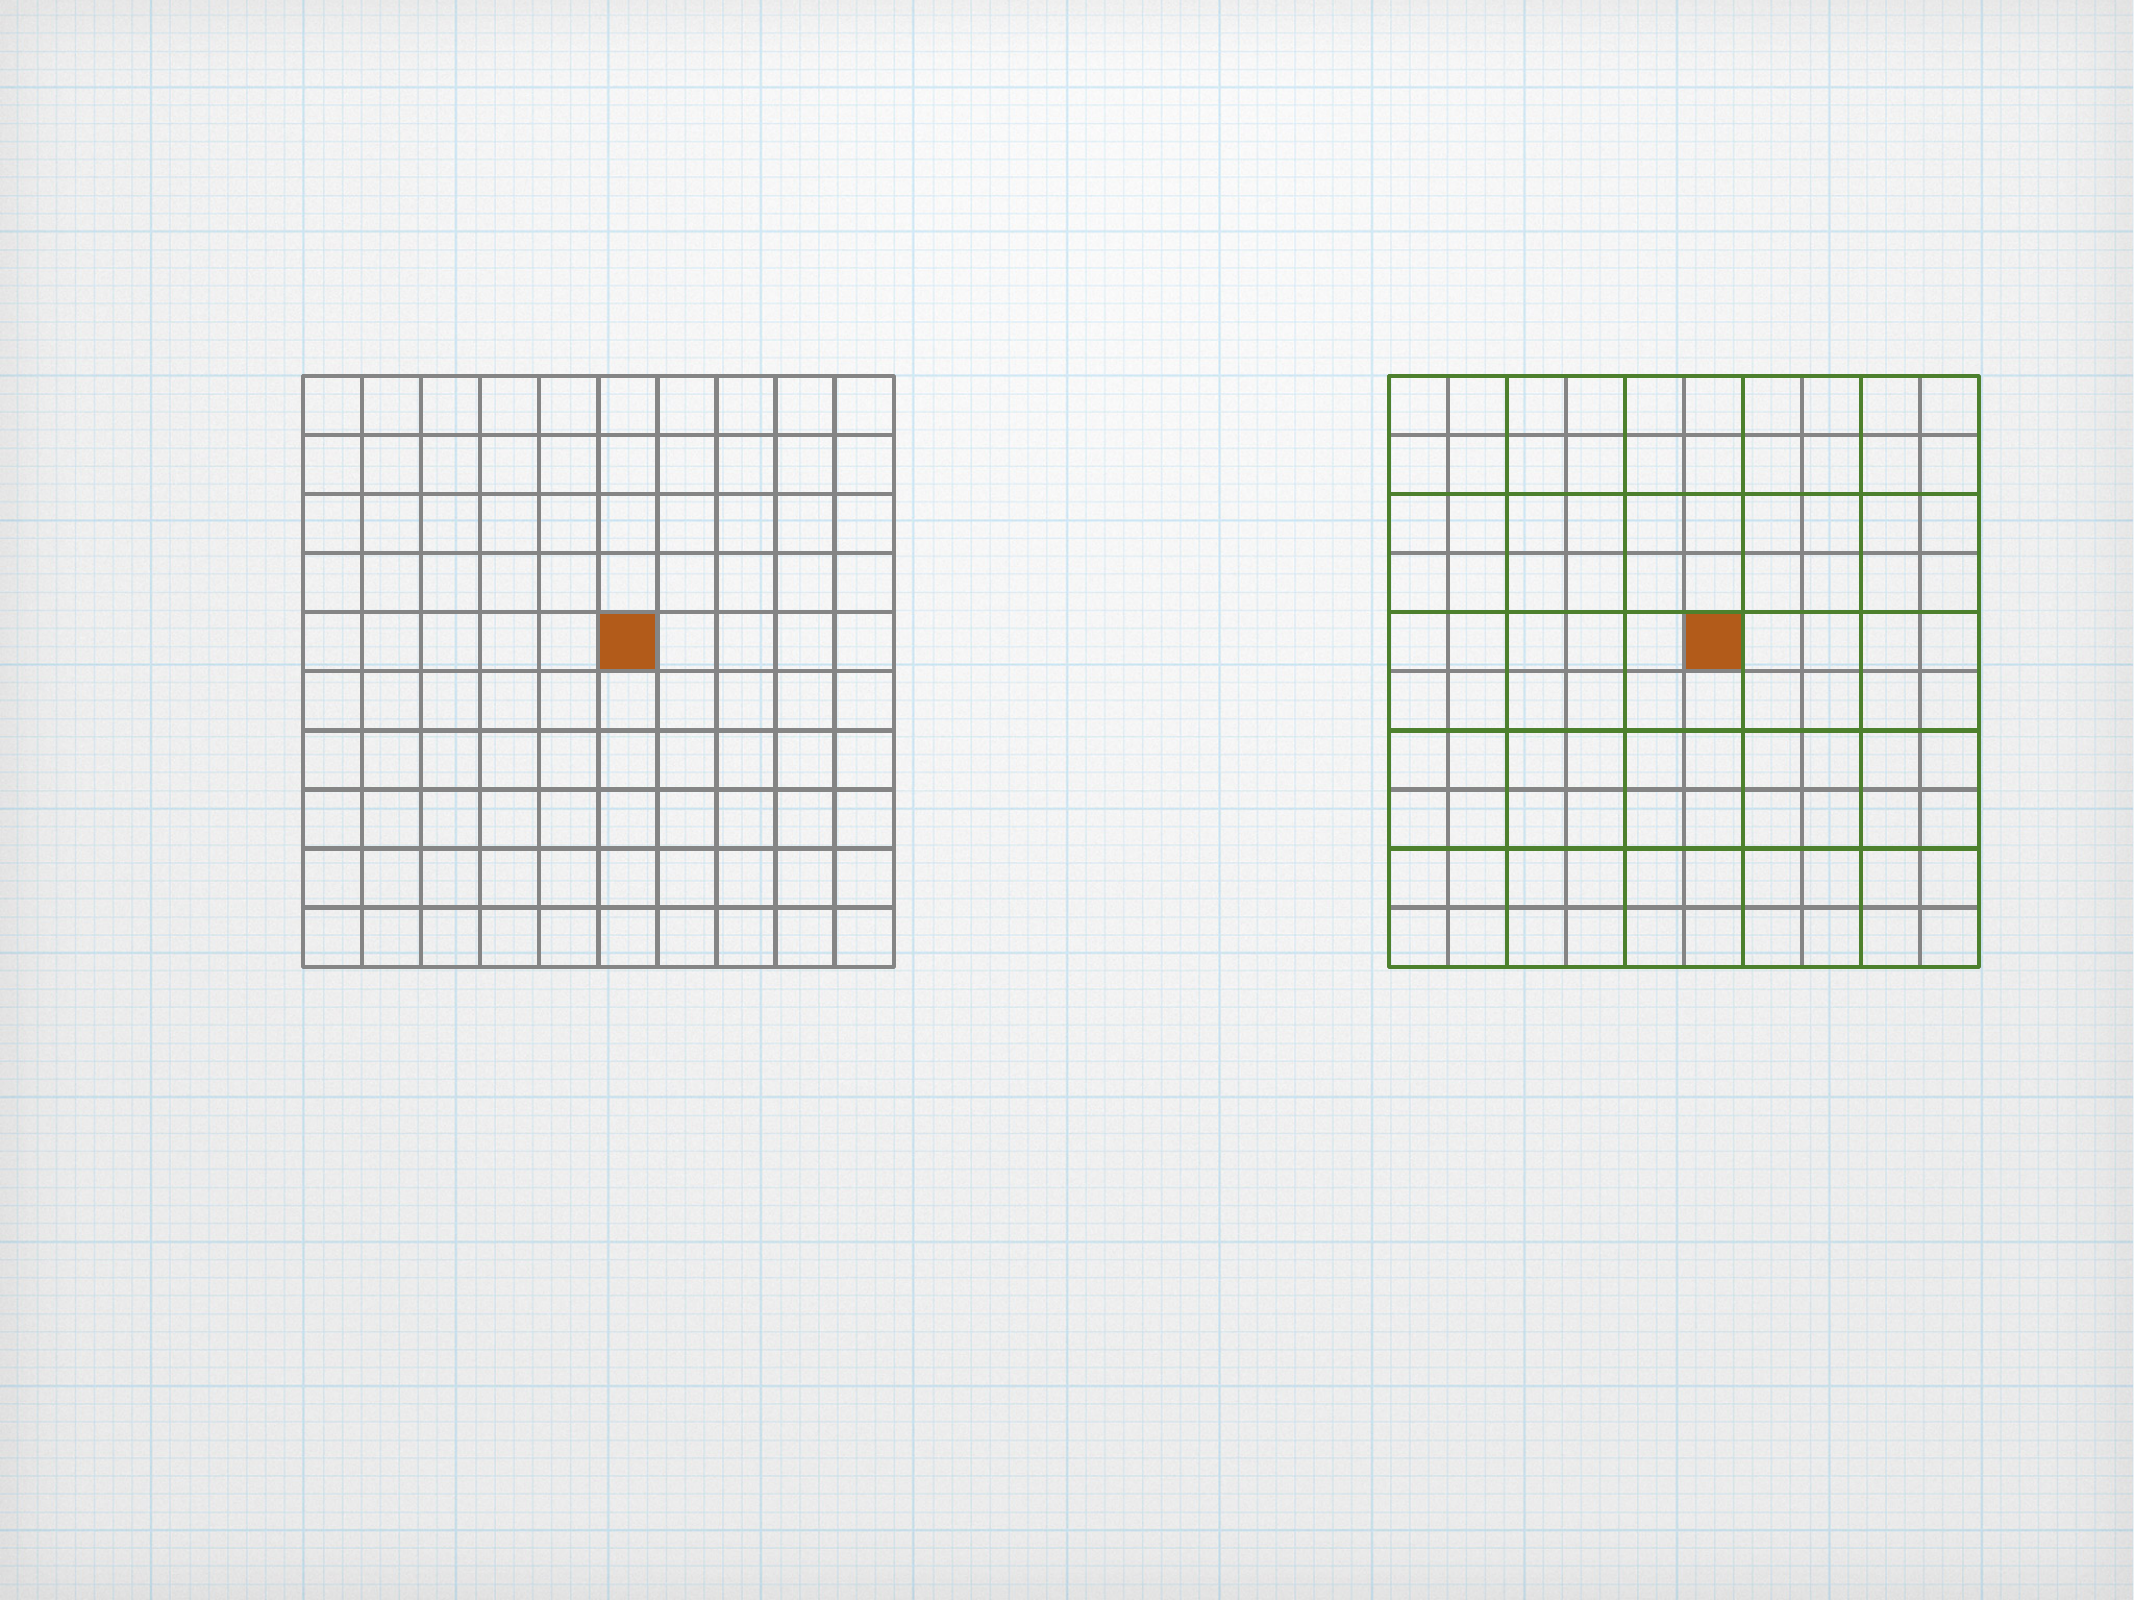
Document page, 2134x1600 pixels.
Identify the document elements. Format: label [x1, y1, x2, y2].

picture [0, 0, 2134, 1600]
text_box [1388, 375, 1980, 967]
text_box [302, 375, 894, 967]
